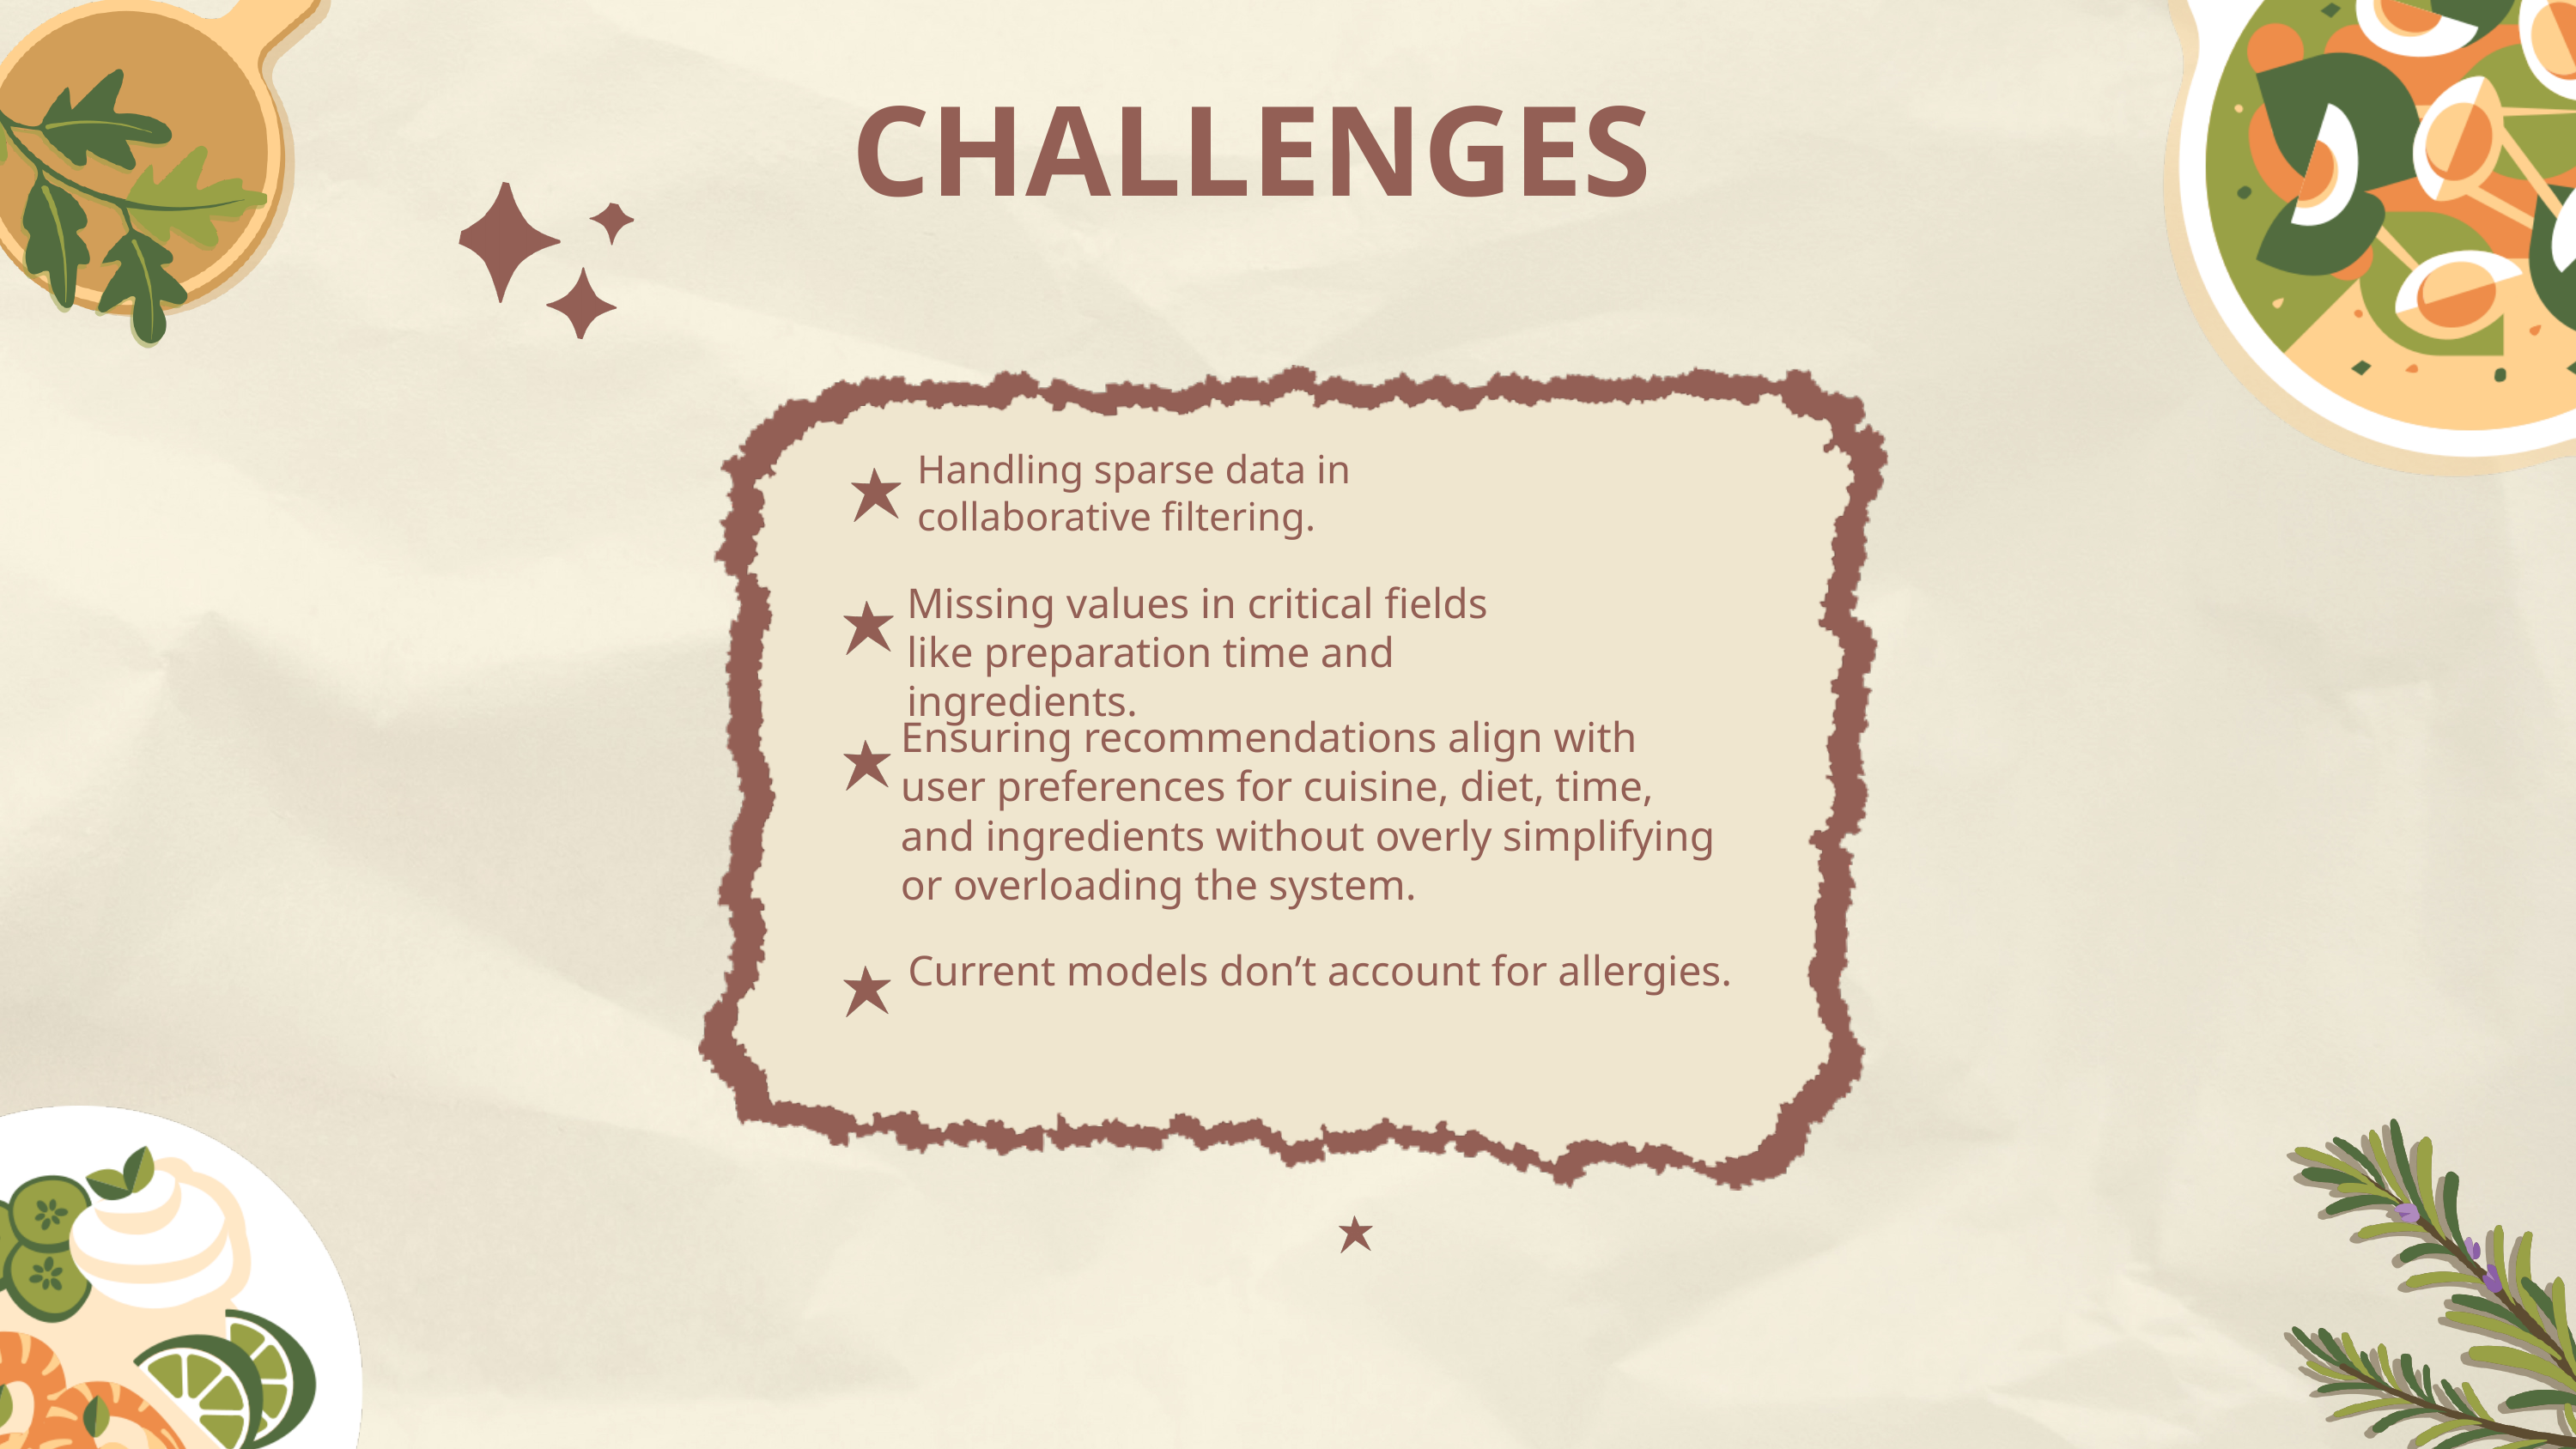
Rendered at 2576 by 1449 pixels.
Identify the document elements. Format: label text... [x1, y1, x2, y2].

text_box [843, 601, 894, 655]
text_box [0, 0, 332, 332]
text_box [0, 0, 2576, 1449]
text_box [1339, 1216, 1373, 1253]
text_box [732, 389, 1856, 1167]
text_box [843, 740, 891, 791]
text_box CHALLENGES [837, 46, 1666, 221]
text_box [2143, 0, 2576, 497]
text_box [698, 365, 1889, 1191]
text_box [851, 468, 902, 522]
text_box [445, 175, 636, 345]
text_box [843, 966, 891, 1017]
text_box Handling sparse data in collaborative filtering. [917, 445, 1593, 585]
text_box Current models don’t account for allergies. [908, 944, 1735, 994]
text_box [0, 25, 268, 349]
text_box [2282, 1119, 2576, 1449]
text_box [0, 1106, 363, 1449]
text_box Missing values in critical fields like preparation time and ingredients. [907, 577, 1538, 711]
text_box Ensuring recommendations align with user preferences for cuisine, diet, time, and ingredients without overly simplifying or overloading the system. [901, 711, 1720, 909]
